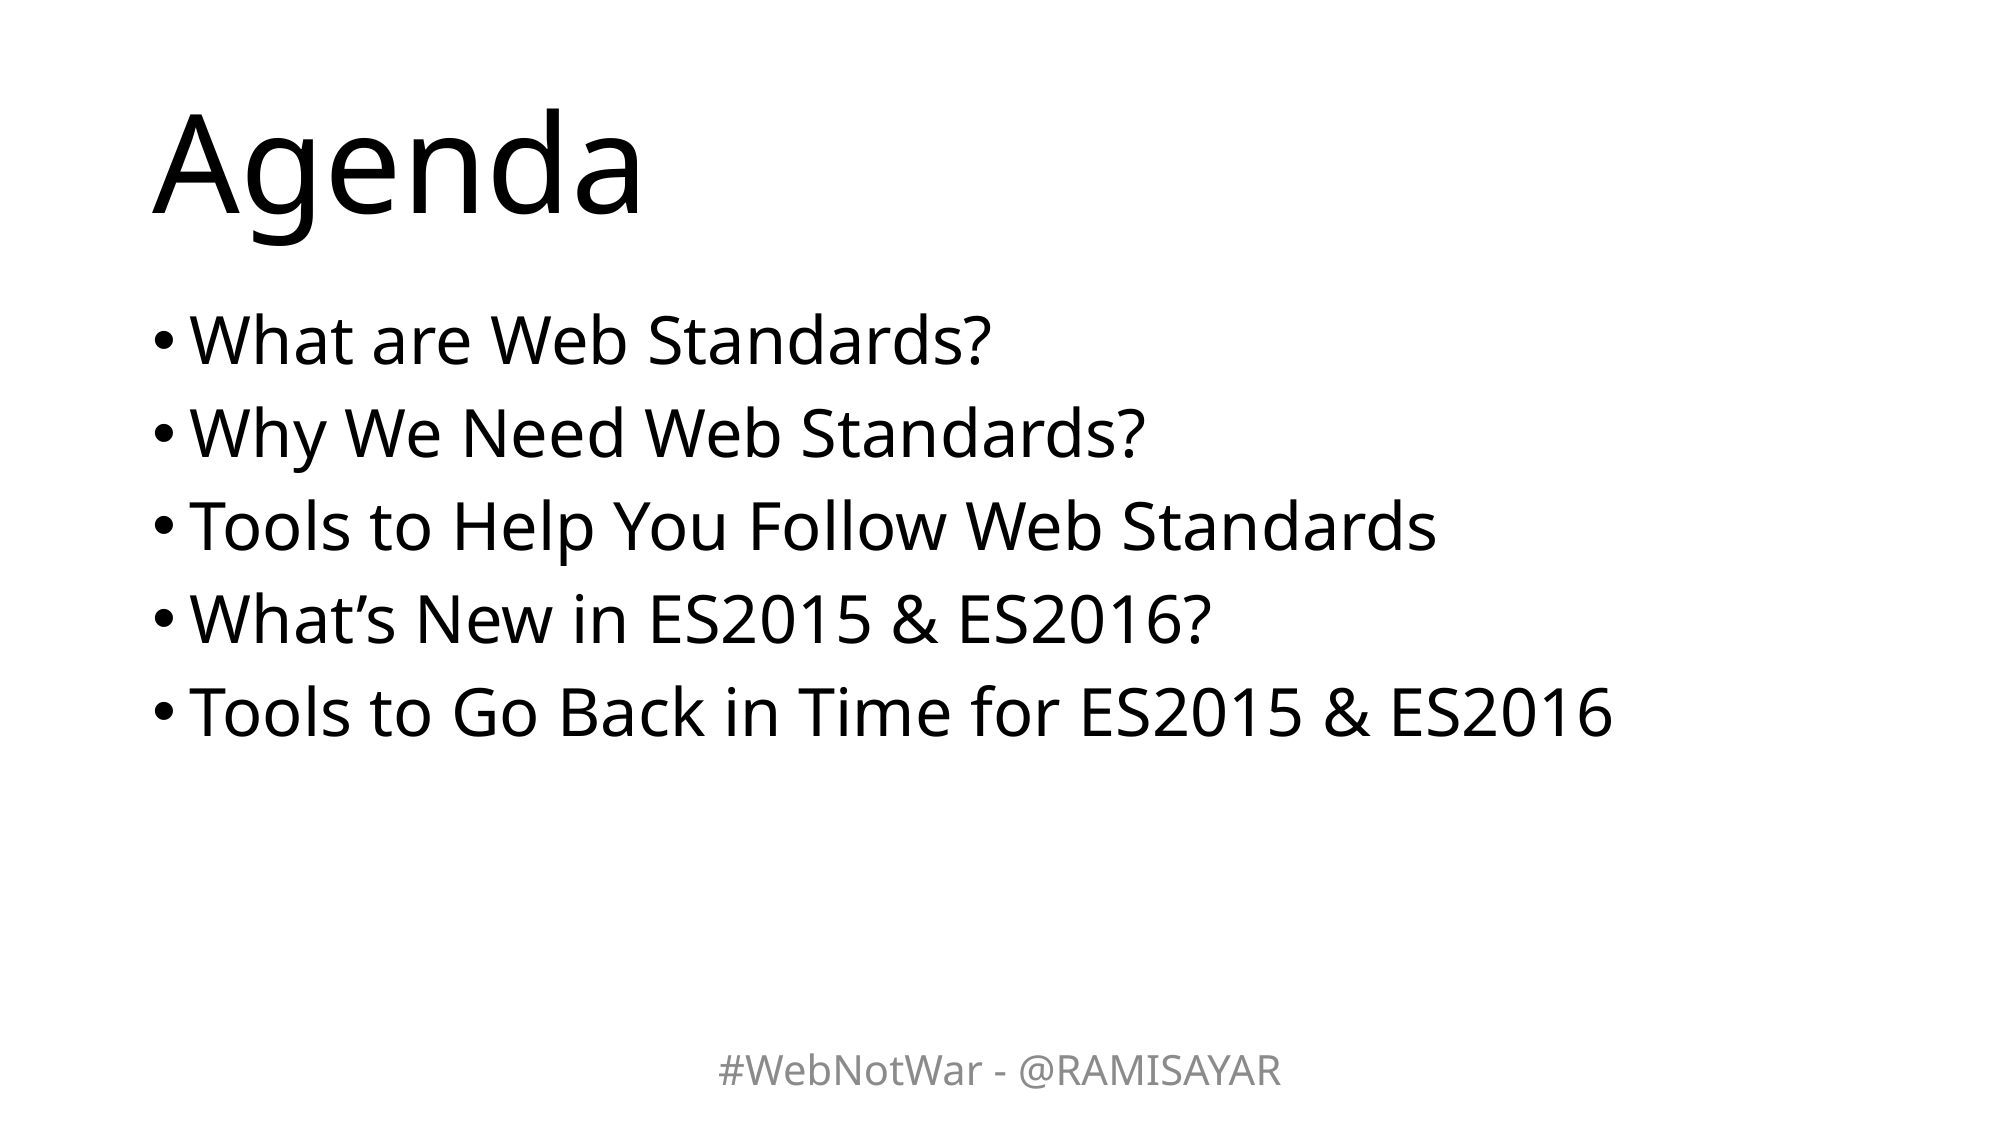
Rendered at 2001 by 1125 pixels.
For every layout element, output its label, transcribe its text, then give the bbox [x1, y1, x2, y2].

footer #WebNotWar - @RAMISAYAR [662, 1042, 1338, 1103]
title Agenda [137, 59, 1863, 278]
list What are Web Standards? Why We Need Web Standards? Tools to Help You Follow Web Standards What’s New in ES2015 & ES2016? Tools to Go Back in Time for ES2015 & ES2016 [137, 299, 1863, 1014]
